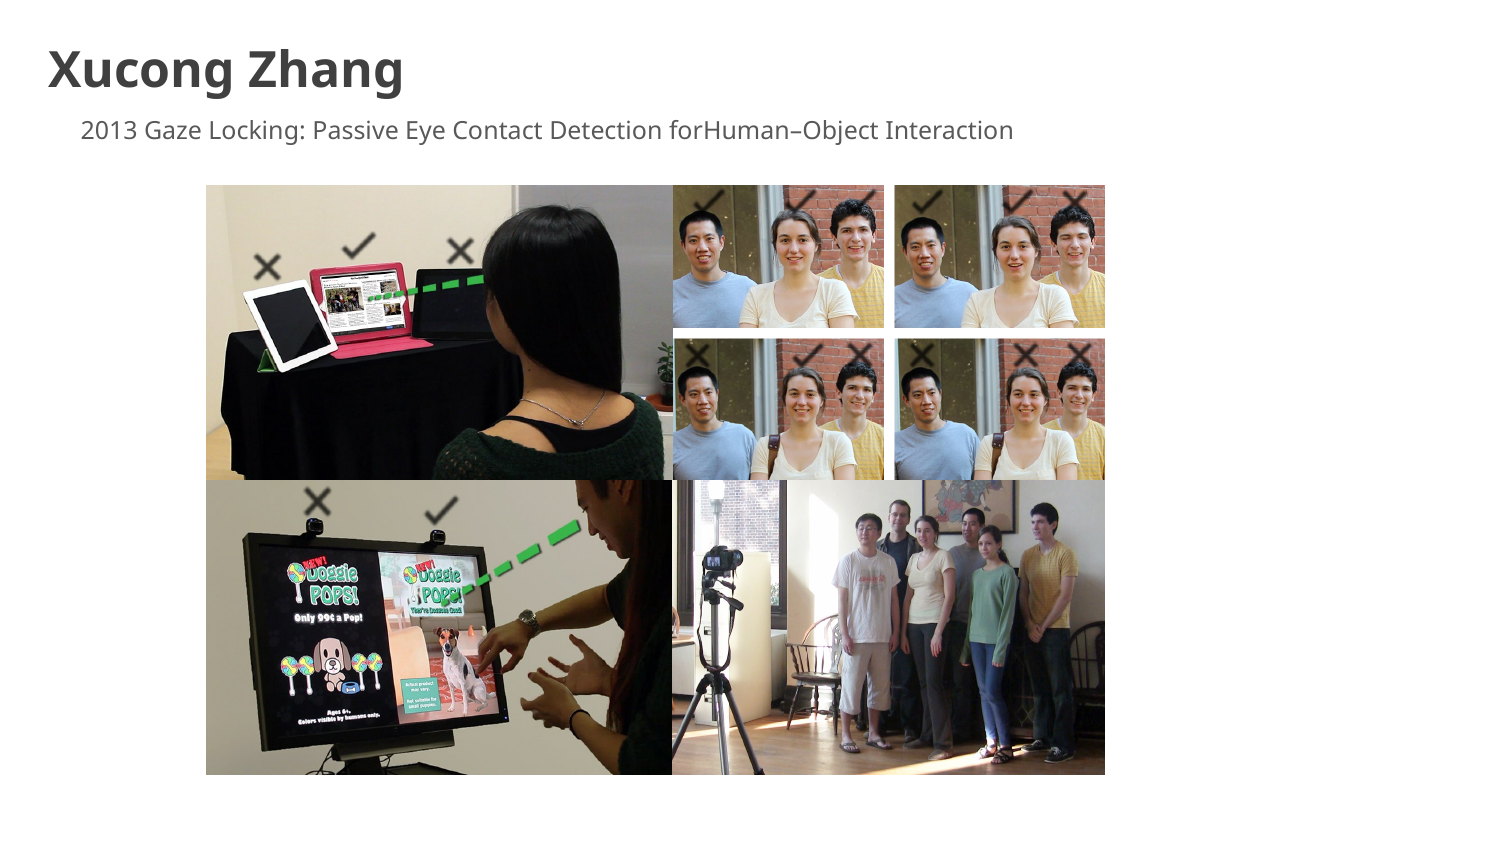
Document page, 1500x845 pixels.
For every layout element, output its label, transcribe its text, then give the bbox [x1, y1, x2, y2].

text_box 2013 Gaze Locking: Passive Eye Contact Detection forHuman–Object Interaction [64, 106, 1270, 153]
text_box Xucong Zhang [32, 29, 567, 106]
picture [206, 185, 1105, 775]
